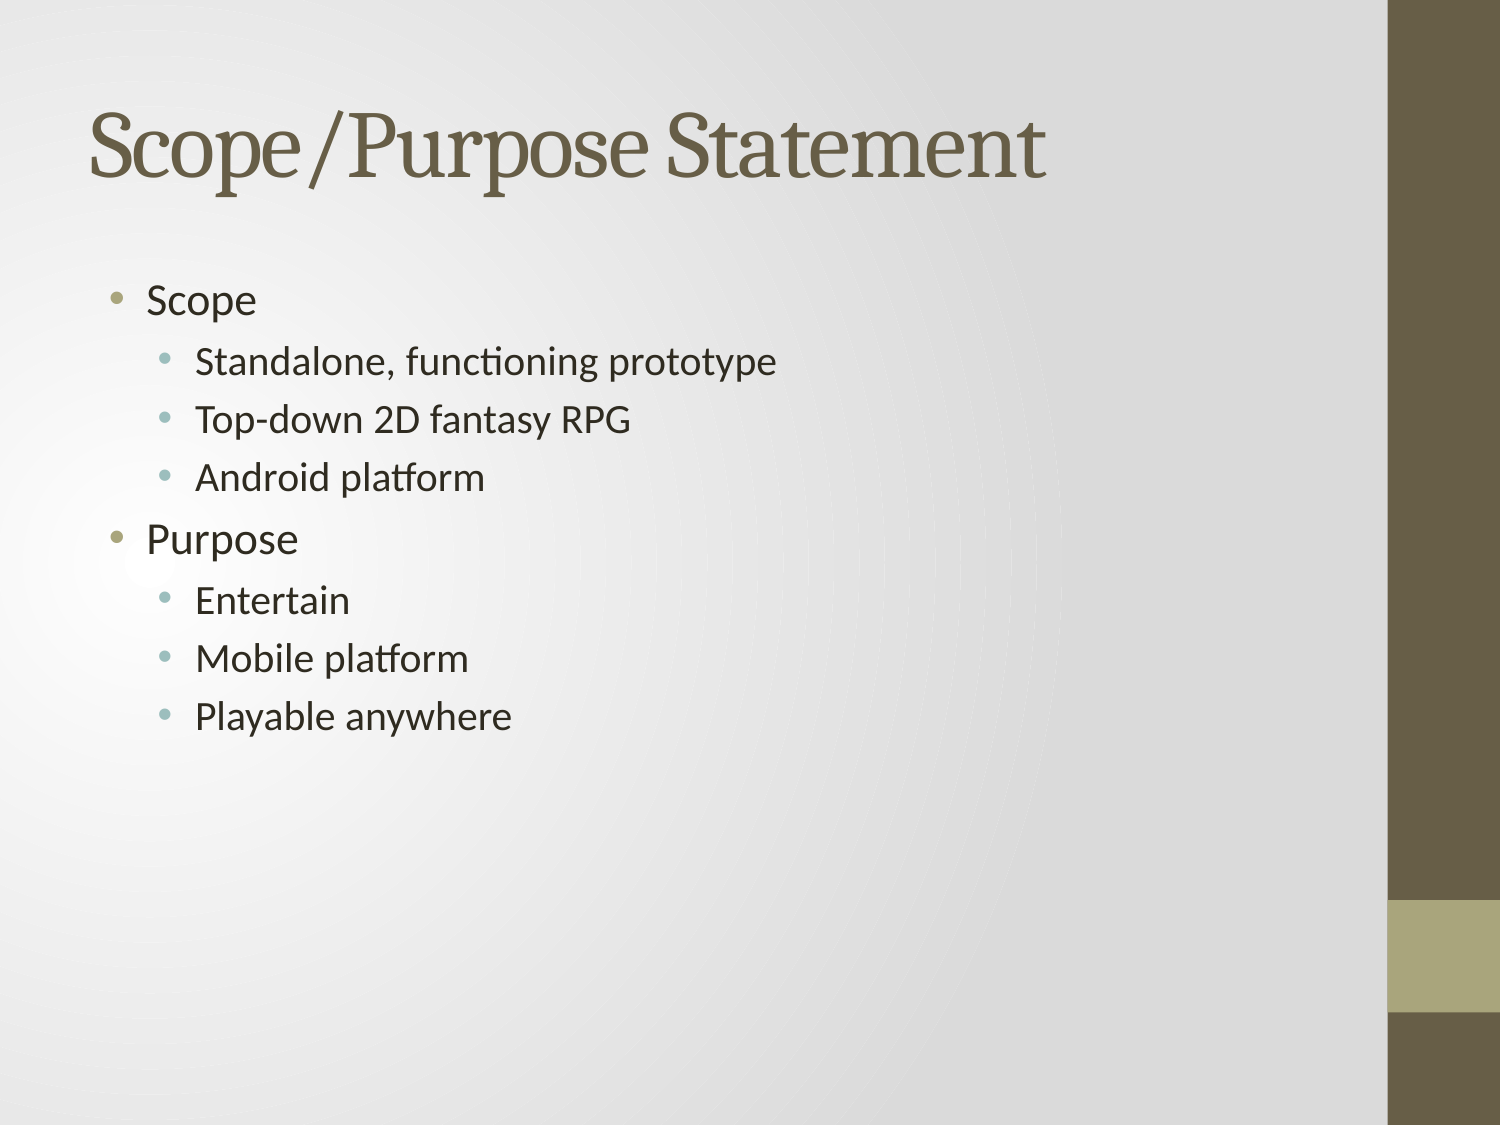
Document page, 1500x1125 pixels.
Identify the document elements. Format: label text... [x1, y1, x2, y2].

list Scope Standalone, functioning prototype Top-down 2D fantasy RPG Android platform Purpose Entertain Mobile platform Playable anywhere [75, 262, 1325, 1050]
title Scope/Purpose Statement [75, 45, 1325, 233]
